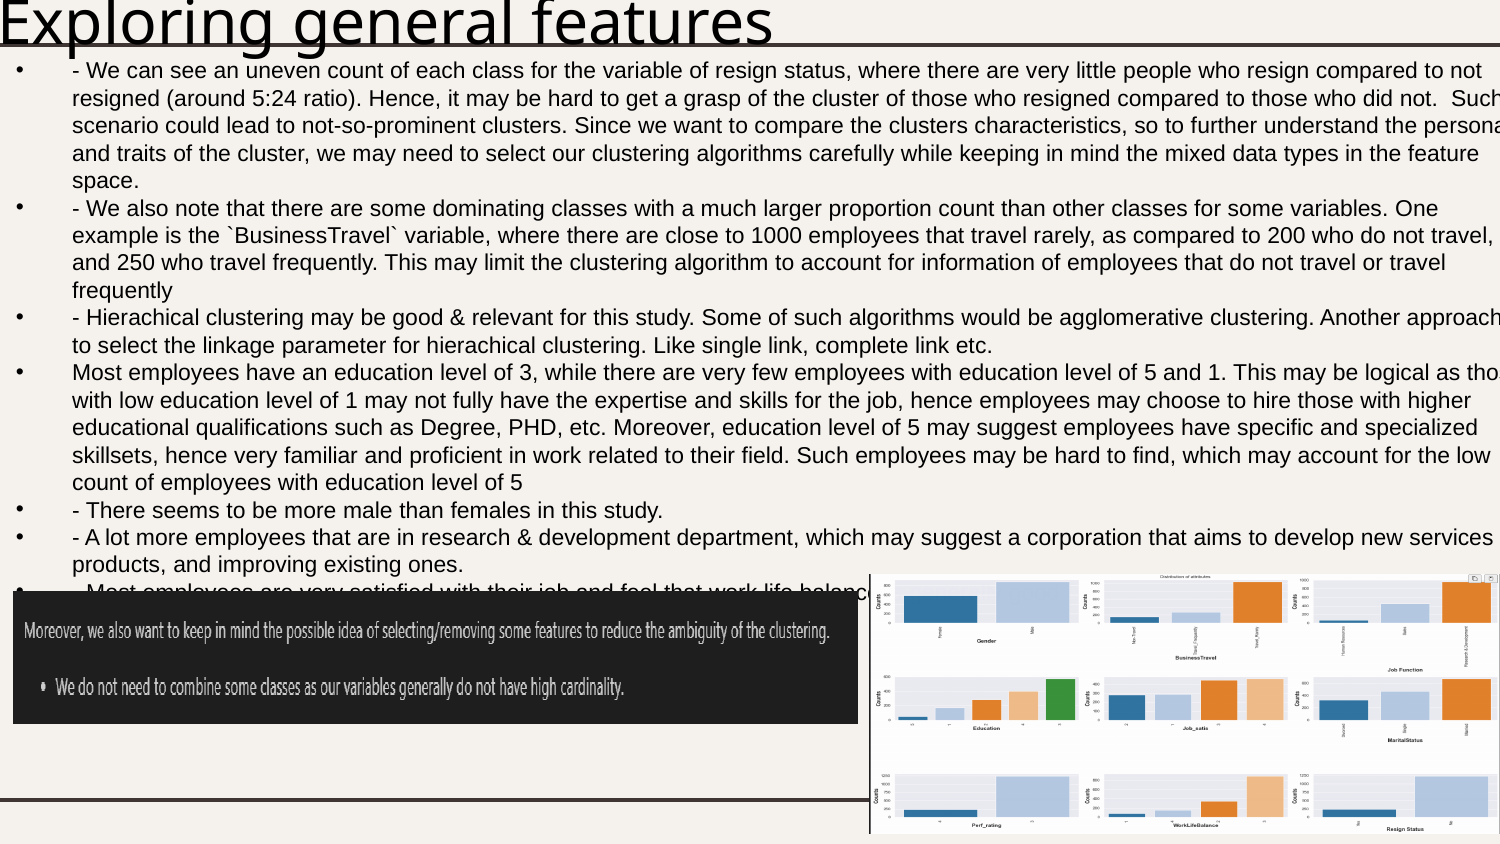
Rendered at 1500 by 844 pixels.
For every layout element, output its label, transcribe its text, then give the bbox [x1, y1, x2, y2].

title Exploring general features [0, 0, 1382, 40]
picture [869, 574, 1500, 835]
picture [12, 591, 858, 724]
subtitle - We can see an uneven count of each class for the variable of resign status, where there are very little people who resign compared to not resigned (around 5:24 ratio). Hence, it may be hard to get a grasp of the cluster of those who resigned compared to those who did not. Such a scenario could lead to not-so-prominent clusters. Since we want to compare the clusters characteristics, so to further understand the persona and traits of the cluster, we may need to select our clustering algorithms carefully while keeping in mind the mixed data types in the feature space. - We also note that there are some dominating classes with a much larger proportion count than other classes for some variables. One example is the `BusinessTravel` variable, where there are close to 1000 employees that travel rarely, as compared to 200 who do not travel, and 250 who travel frequently. This may limit the clustering algorithm to account for information of employees that do not travel or travel frequently - Hierachical clustering may be good & relevant for this study. Some of such algorithms would be agglomerative clustering. Another approach is to select the linkage parameter for hierachical clustering. Like single link, complete link etc. Most employees have an education level of 3, while there are very few employees with education level of 5 and 1. This may be logical as those with low education level of 1 may not fully have the expertise and skills for the job, hence employees may choose to hire those with higher educational qualifications such as Degree, PHD, etc. Moreover, education level of 5 may suggest employees have specific and specialized skillsets, hence very familiar and proficient in work related to their field. Such employees may be hard to find, which may account for the low count of employees with education level of 5 - There seems to be more male than females in this study. - A lot more employees that are in research & development department, which may suggest a corporation that aims to develop new services or products, and improving existing ones. - Most employees are very satisfied with their job and feel that work life balance is generally good [0, 40, 1500, 506]
